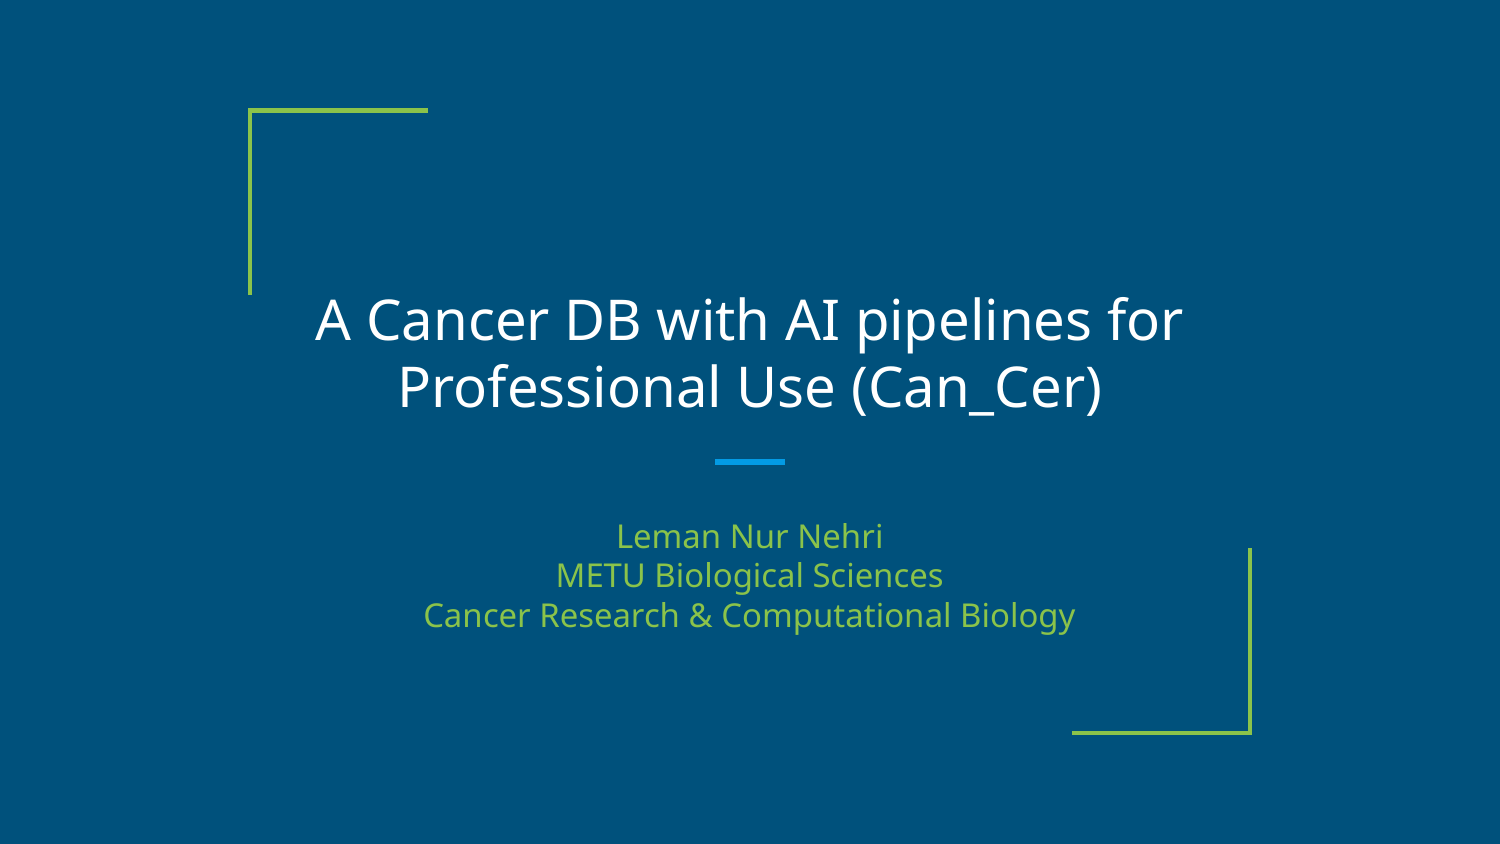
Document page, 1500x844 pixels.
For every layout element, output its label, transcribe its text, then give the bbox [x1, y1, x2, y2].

title A Cancer DB with AI pipelines for Professional Use (Can_Cer) [275, 195, 1225, 435]
subtitle Leman Nur Nehri METU Biological Sciences Cancer Research & Computational Biology [275, 500, 1225, 650]
